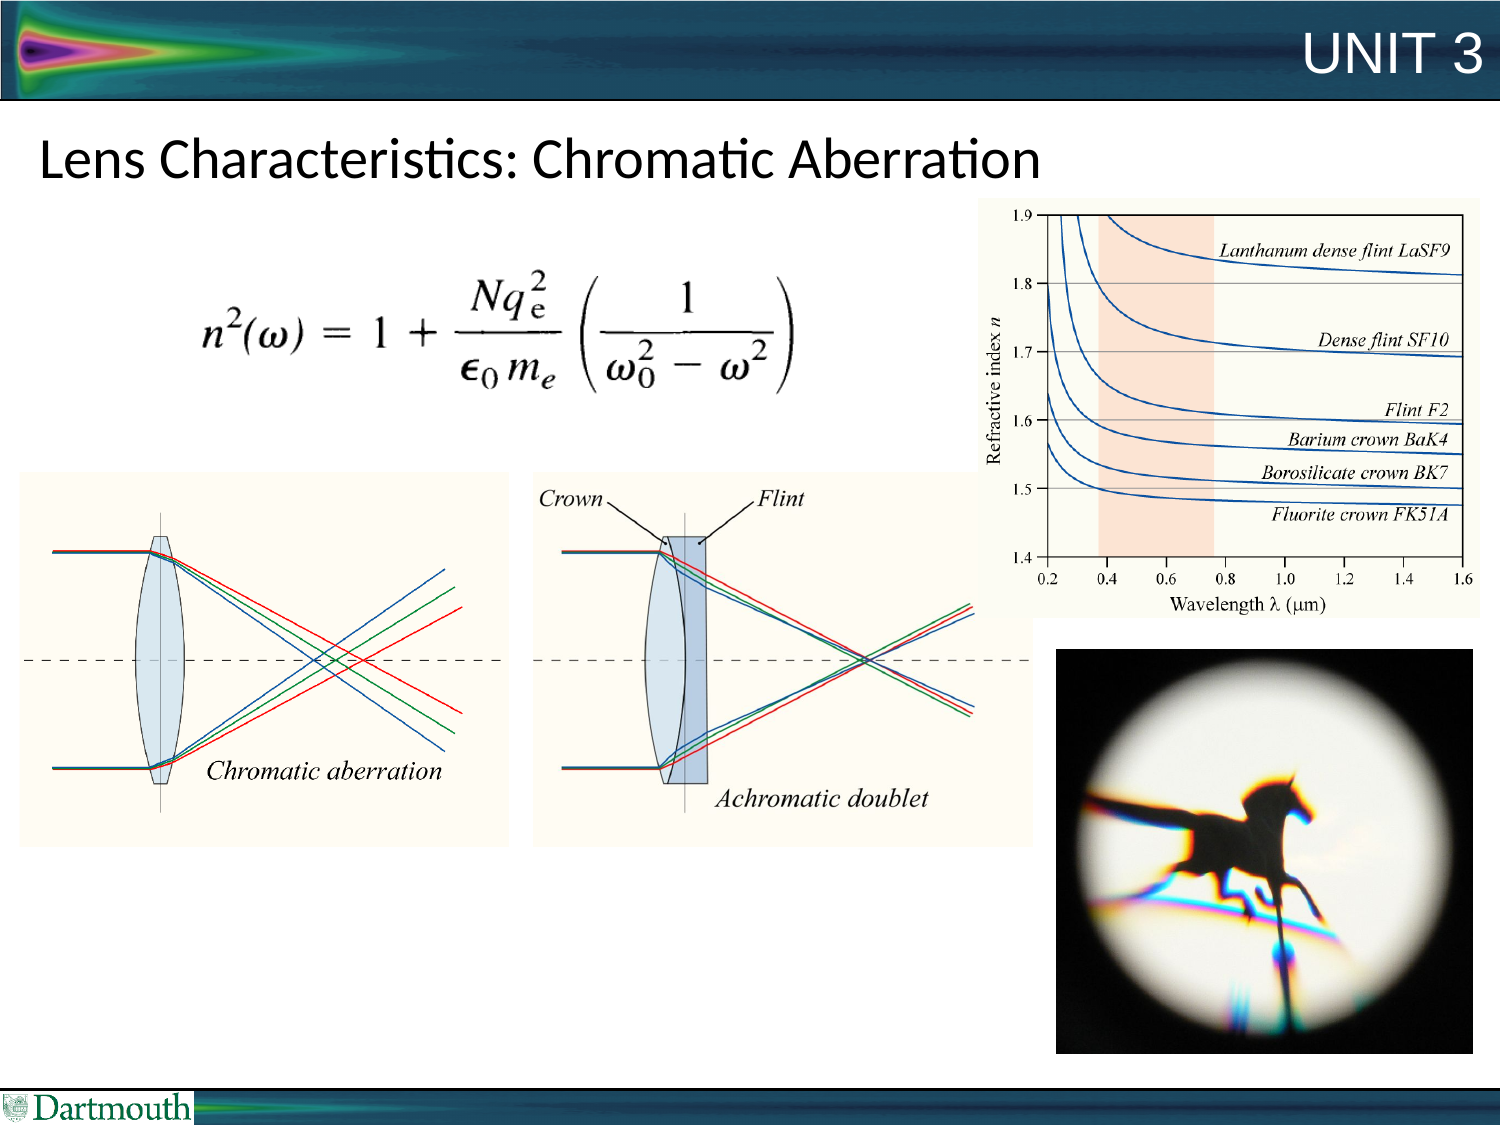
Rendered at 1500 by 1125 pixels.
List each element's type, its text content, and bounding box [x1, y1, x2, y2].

picture [533, 197, 1480, 847]
title Unit 3 [287, 0, 1500, 100]
picture [19, 472, 510, 847]
picture [2, 1, 287, 99]
picture [0, 1091, 1500, 1125]
text_box Lens Characteristics: Chromatic Aberration [24, 112, 1058, 198]
picture [191, 256, 806, 407]
picture [1056, 649, 1473, 1055]
